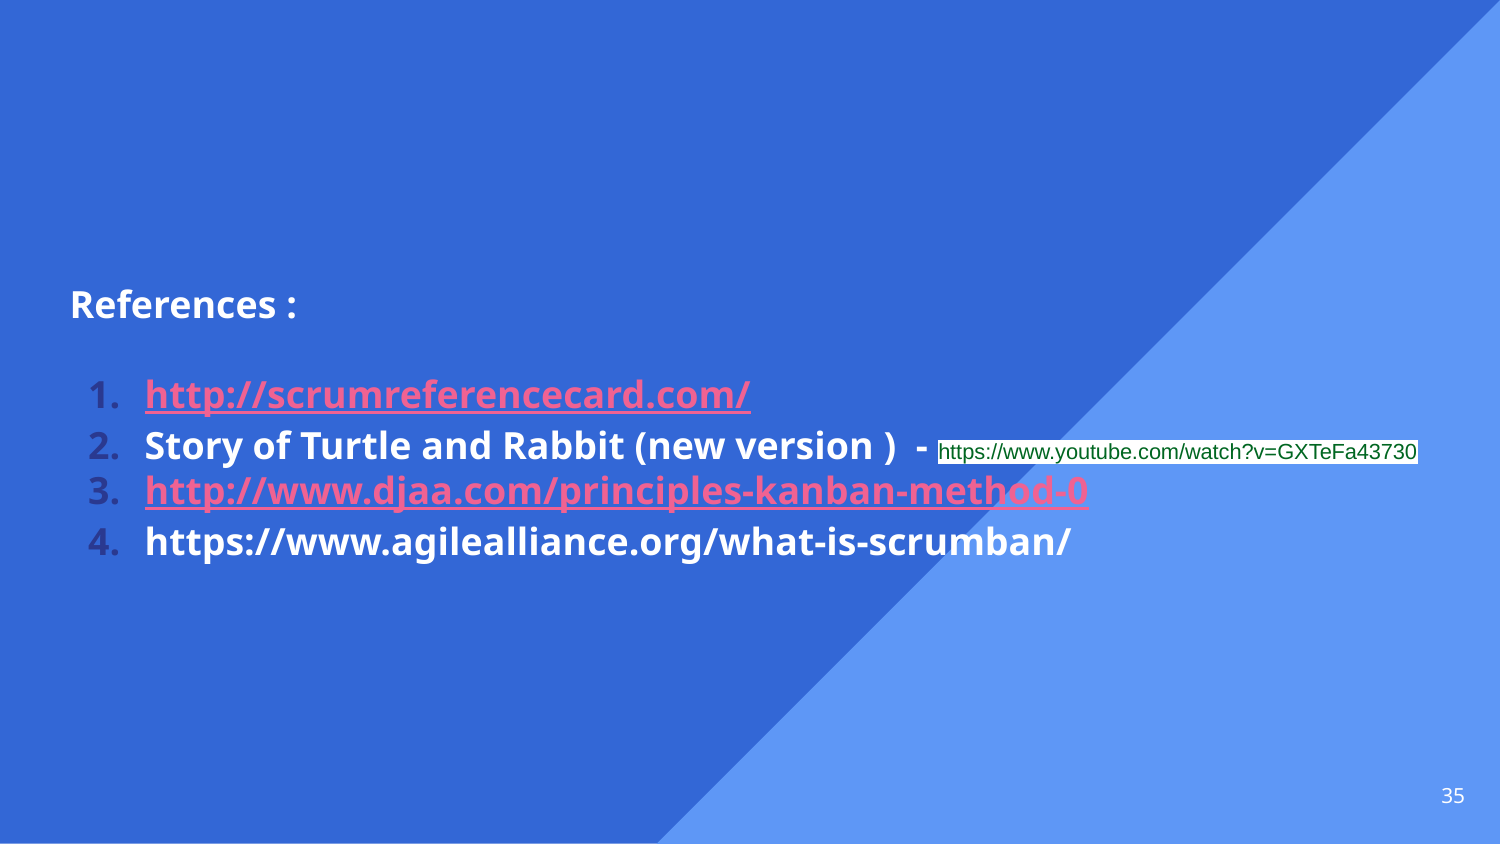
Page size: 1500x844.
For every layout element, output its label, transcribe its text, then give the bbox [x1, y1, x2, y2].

slide_number ‹#› [1389, 764, 1480, 830]
title References : http://scrumreferencecard.com/ Story of Turtle and Rabbit (new version ) - https://www.youtube.com/watch?v=GXTeFa43730 http://www.djaa.com/principles-kanban-method-0 https://www.agilealliance.org/what-is-scrumban/ [54, 179, 1437, 664]
